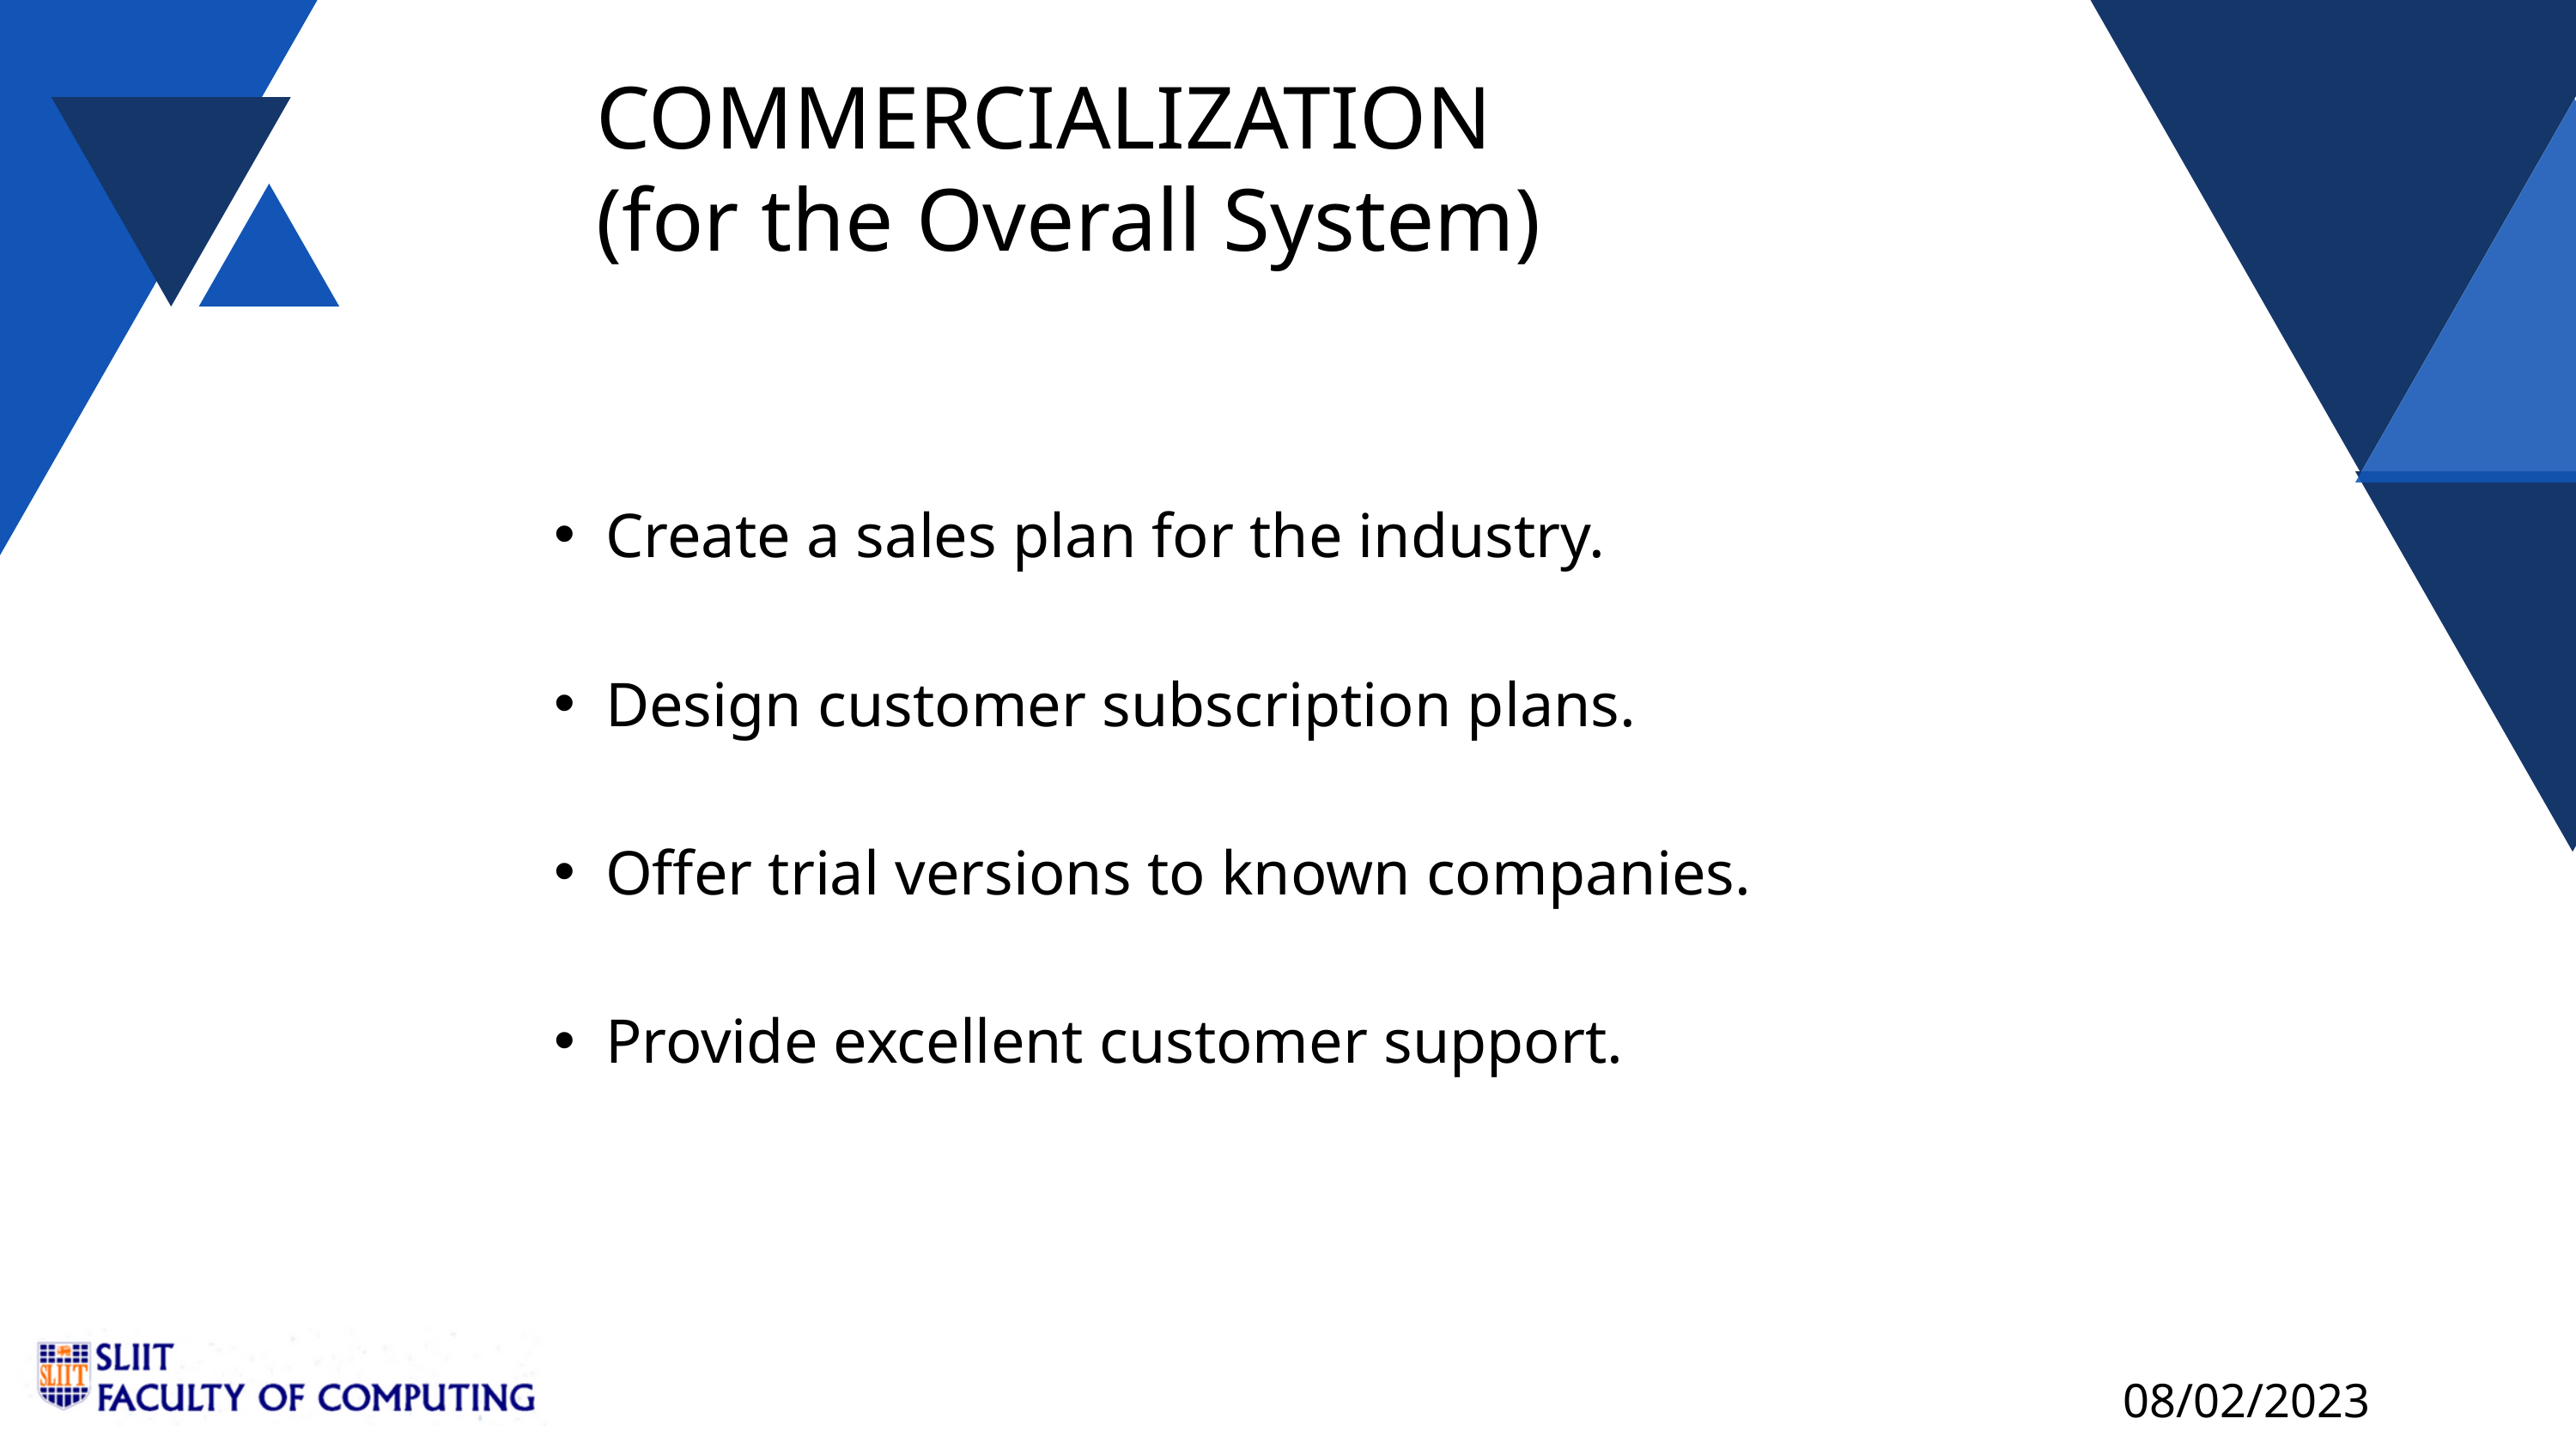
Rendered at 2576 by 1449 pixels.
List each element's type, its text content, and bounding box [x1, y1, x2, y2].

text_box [51, 96, 291, 307]
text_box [2354, 488, 2576, 852]
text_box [198, 183, 340, 307]
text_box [0, 0, 430, 555]
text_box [2354, 98, 2576, 483]
text_box Create a sales plan for the industry. Design customer subscription plans. Offer trial versions to known companies. Provide excellent customer support. [502, 485, 1993, 1076]
text_box COMMERCIALIZATION ​ (for the Overall System)​ [596, 64, 2071, 371]
text_box [18, 1319, 557, 1426]
text_box 08/02/2023 [2100, 1361, 2393, 1428]
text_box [2075, 0, 2576, 473]
